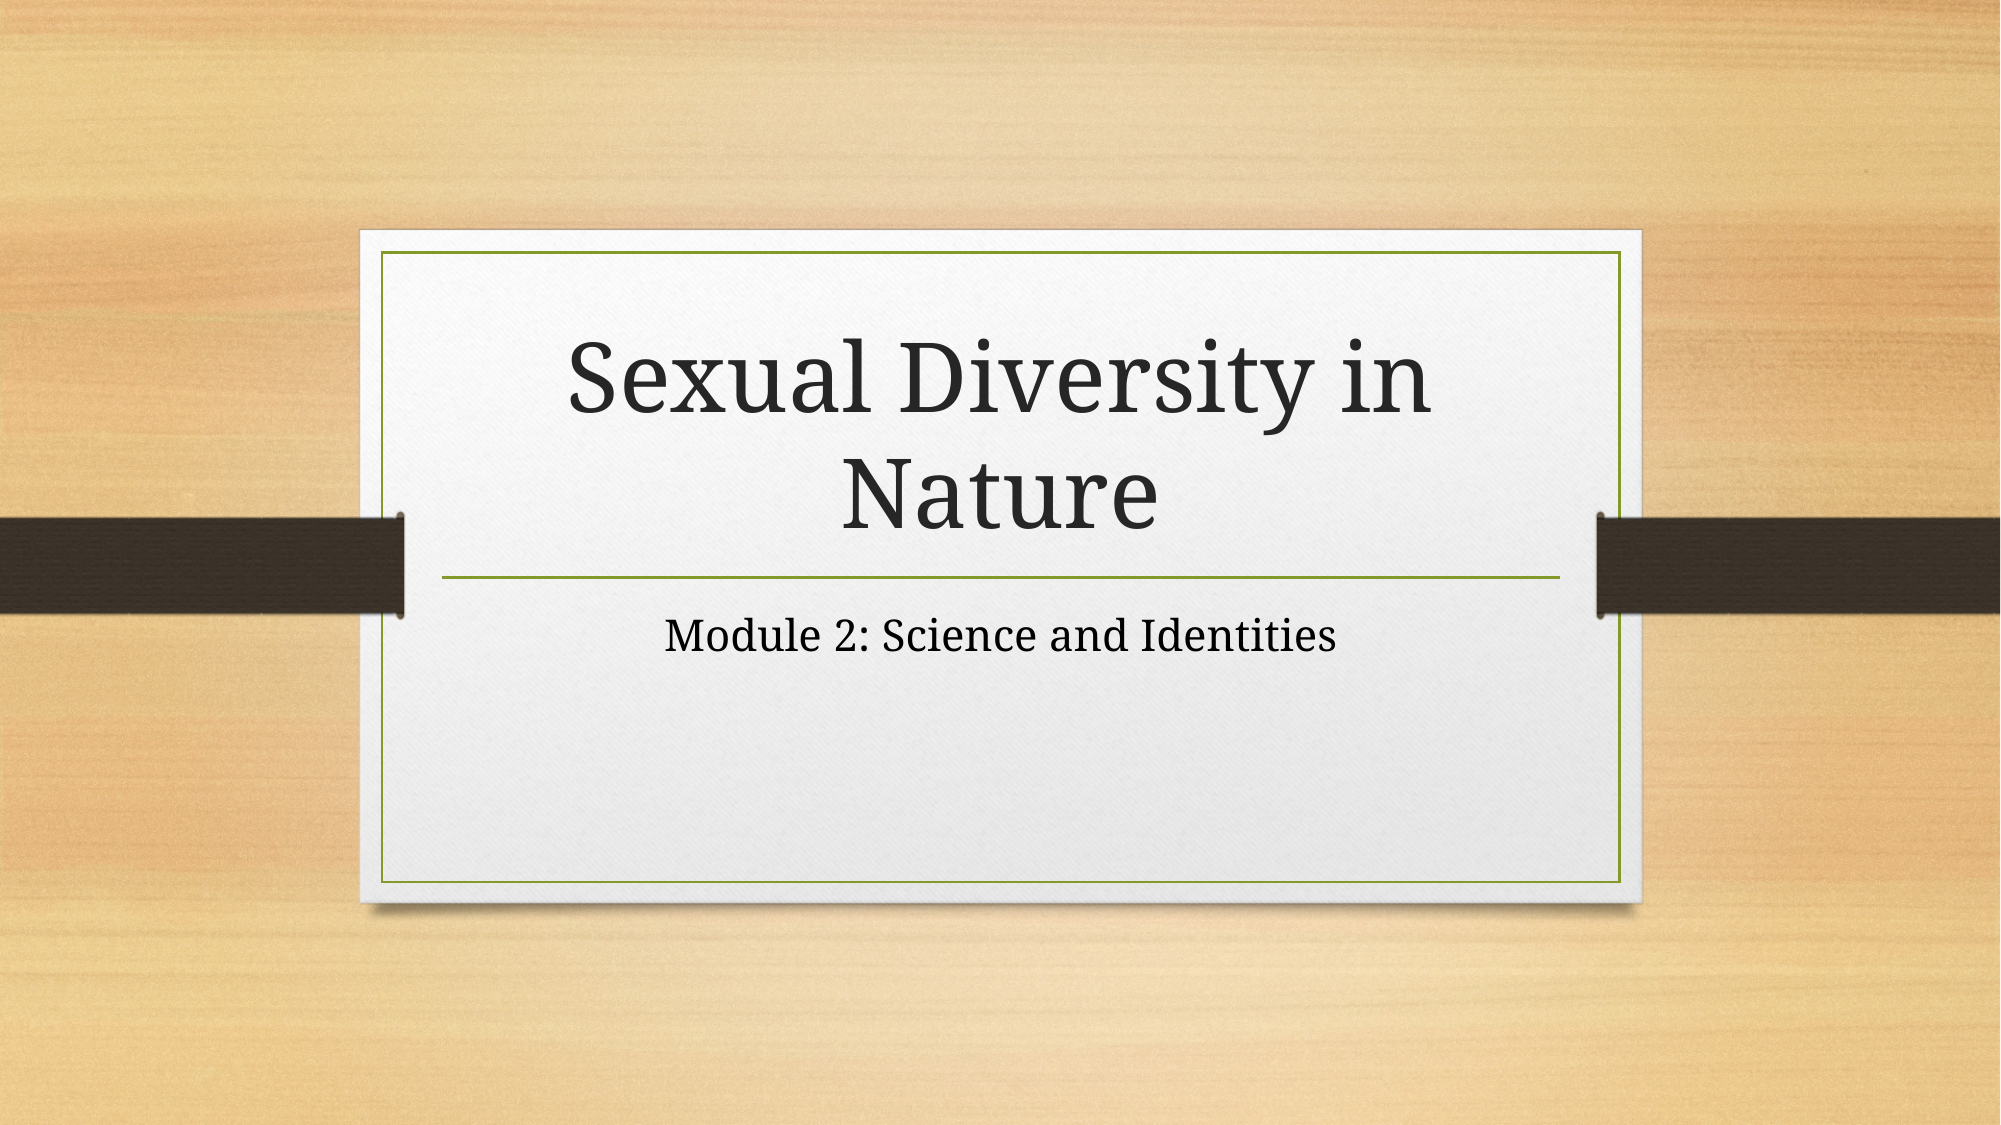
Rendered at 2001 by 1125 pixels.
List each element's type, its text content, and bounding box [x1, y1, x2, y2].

subtitle Module 2: Science and Identities [441, 600, 1560, 817]
title Sexual Diversity in Nature [441, 306, 1560, 556]
picture [0, 0, 2001, 1125]
